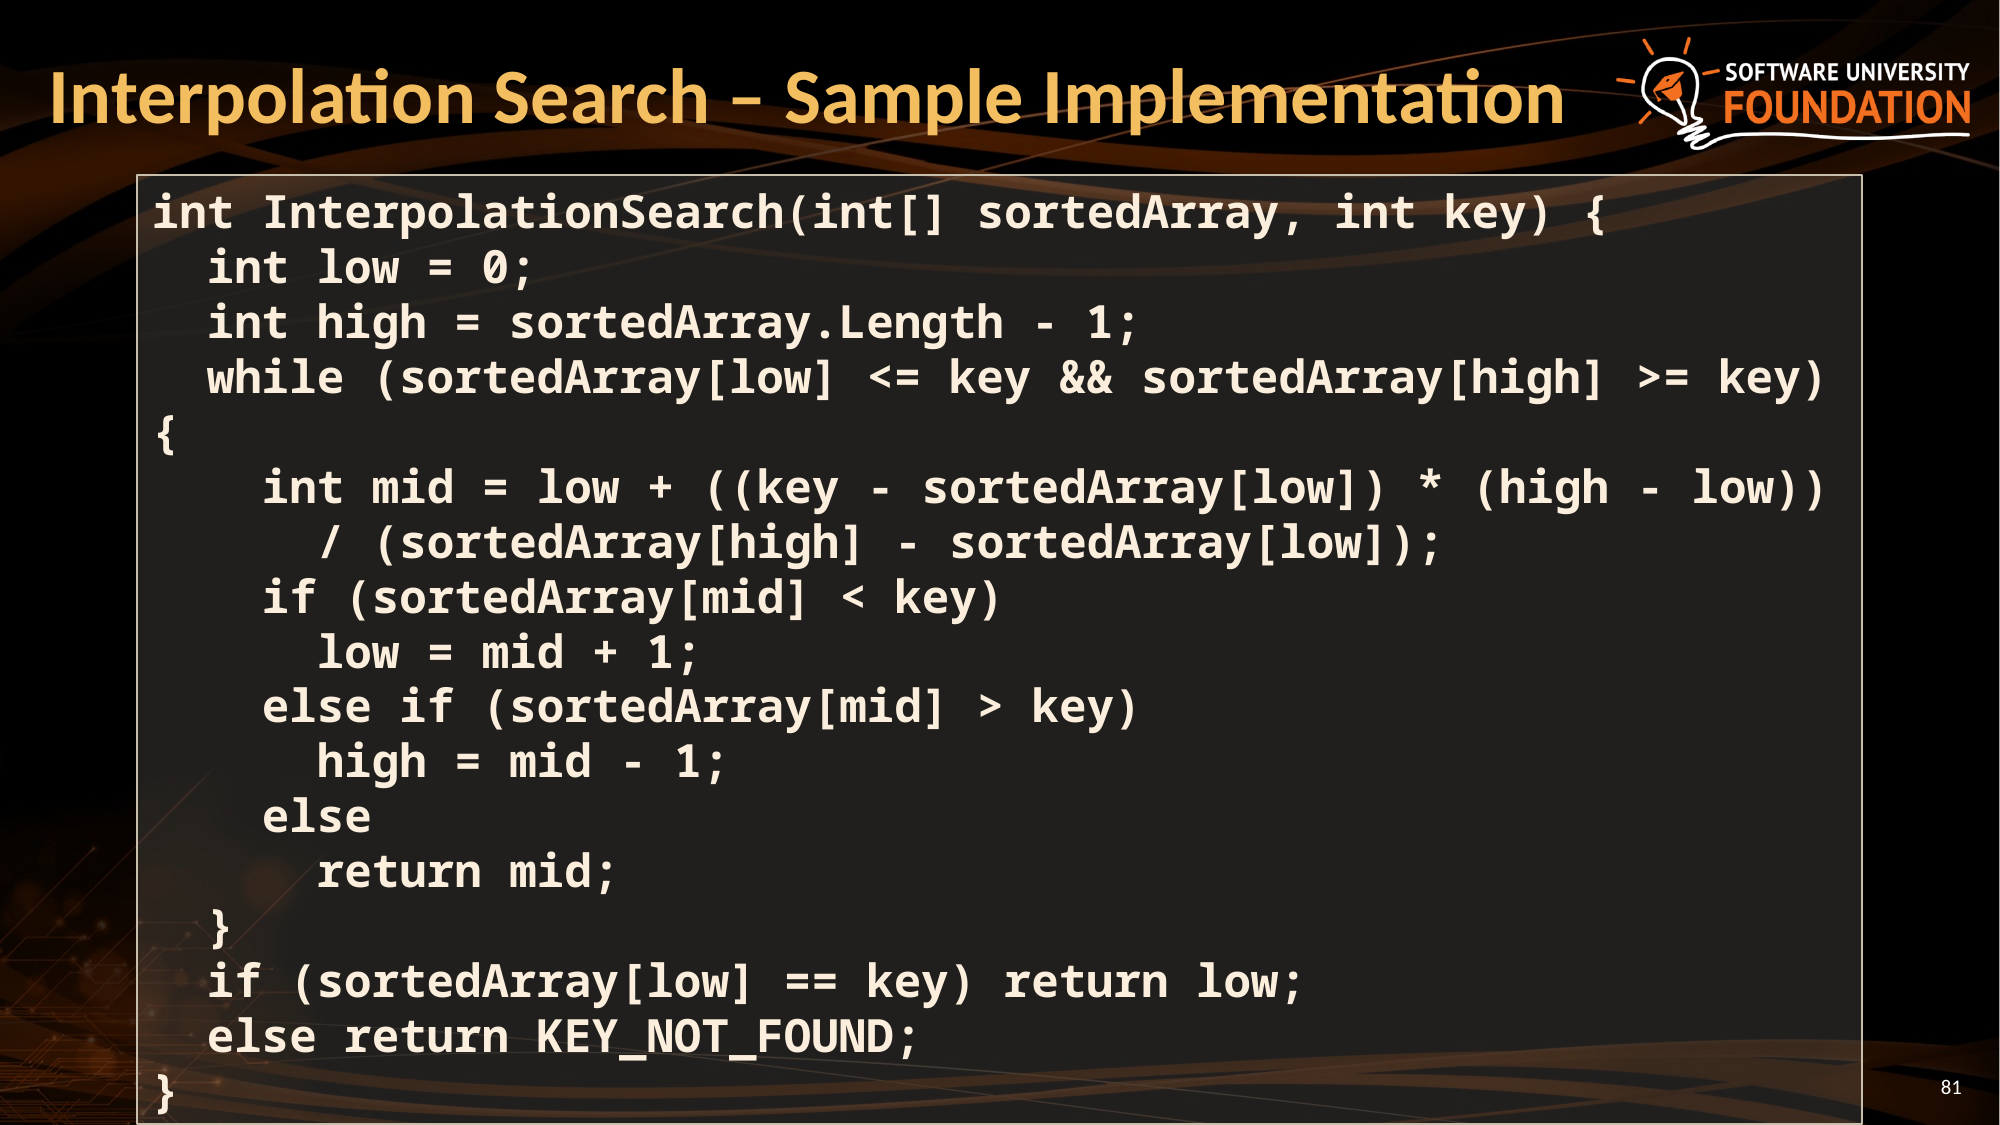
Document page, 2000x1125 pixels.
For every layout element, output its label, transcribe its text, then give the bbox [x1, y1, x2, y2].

text_box int InterpolationSearch(int[] sortedArray, int key) { int low = 0; int high = sortedArray.Length - 1; while (sortedArray[low] <= key && sortedArray[high] >= key) { int mid = low + ((key - sortedArray[low]) * (high - low)) / (sortedArray[high] - sortedArray[low]); if (sortedArray[mid] < key) low = mid + 1; else if (sortedArray[mid] > key) high = mid - 1; else return mid; } if (sortedArray[low] == key) return low; else return KEY_NOT_FOUND; } [137, 174, 1863, 1125]
slide_number 81 [1897, 1070, 1968, 1103]
title Interpolation Search – Sample Implementation [30, 6, 1602, 189]
picture [0, 0, 2000, 1125]
